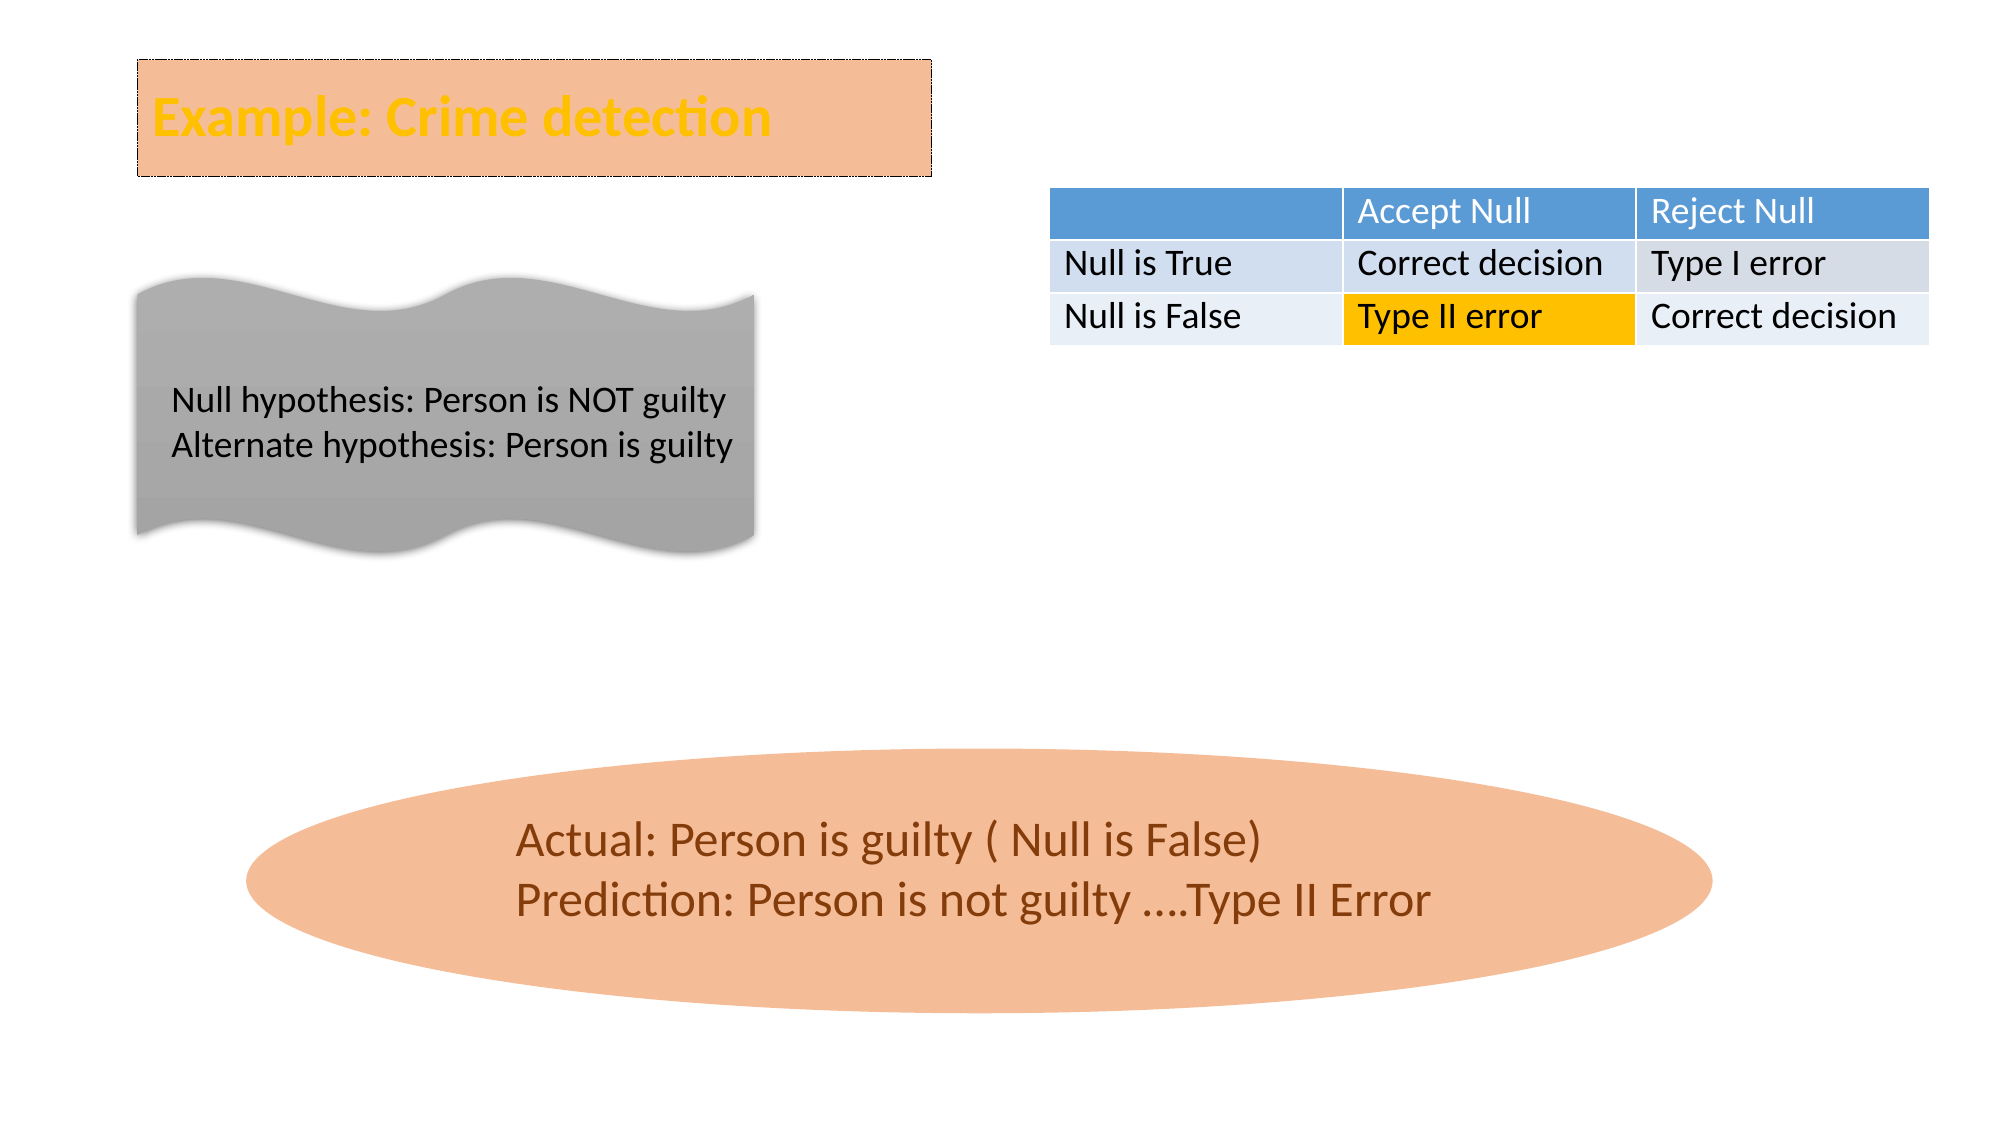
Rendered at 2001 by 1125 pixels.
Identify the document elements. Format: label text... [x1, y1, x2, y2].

text_box [246, 748, 1713, 1014]
text_box [137, 277, 755, 552]
table_cell Type I error [1637, 241, 1929, 292]
text_box Example: Crime detection [137, 59, 932, 177]
table_header Reject Null [1637, 188, 1929, 239]
table_cell Correct decision [1637, 294, 1929, 345]
text_box Actual: Person is guilty ( Null is False) Prediction: Person is not guilty ….Type II Error [500, 799, 1547, 934]
table_cell Type II error [1344, 294, 1635, 345]
table_cell Null is False [1050, 294, 1342, 345]
table_cell Null is True [1050, 241, 1342, 292]
table_header Accept Null [1344, 188, 1635, 239]
table_cell Correct decision [1344, 241, 1635, 292]
text_box Null hypothesis: Person is NOT guilty Alternate hypothesis: Person is guilty [156, 367, 755, 517]
table_header [1050, 188, 1342, 239]
